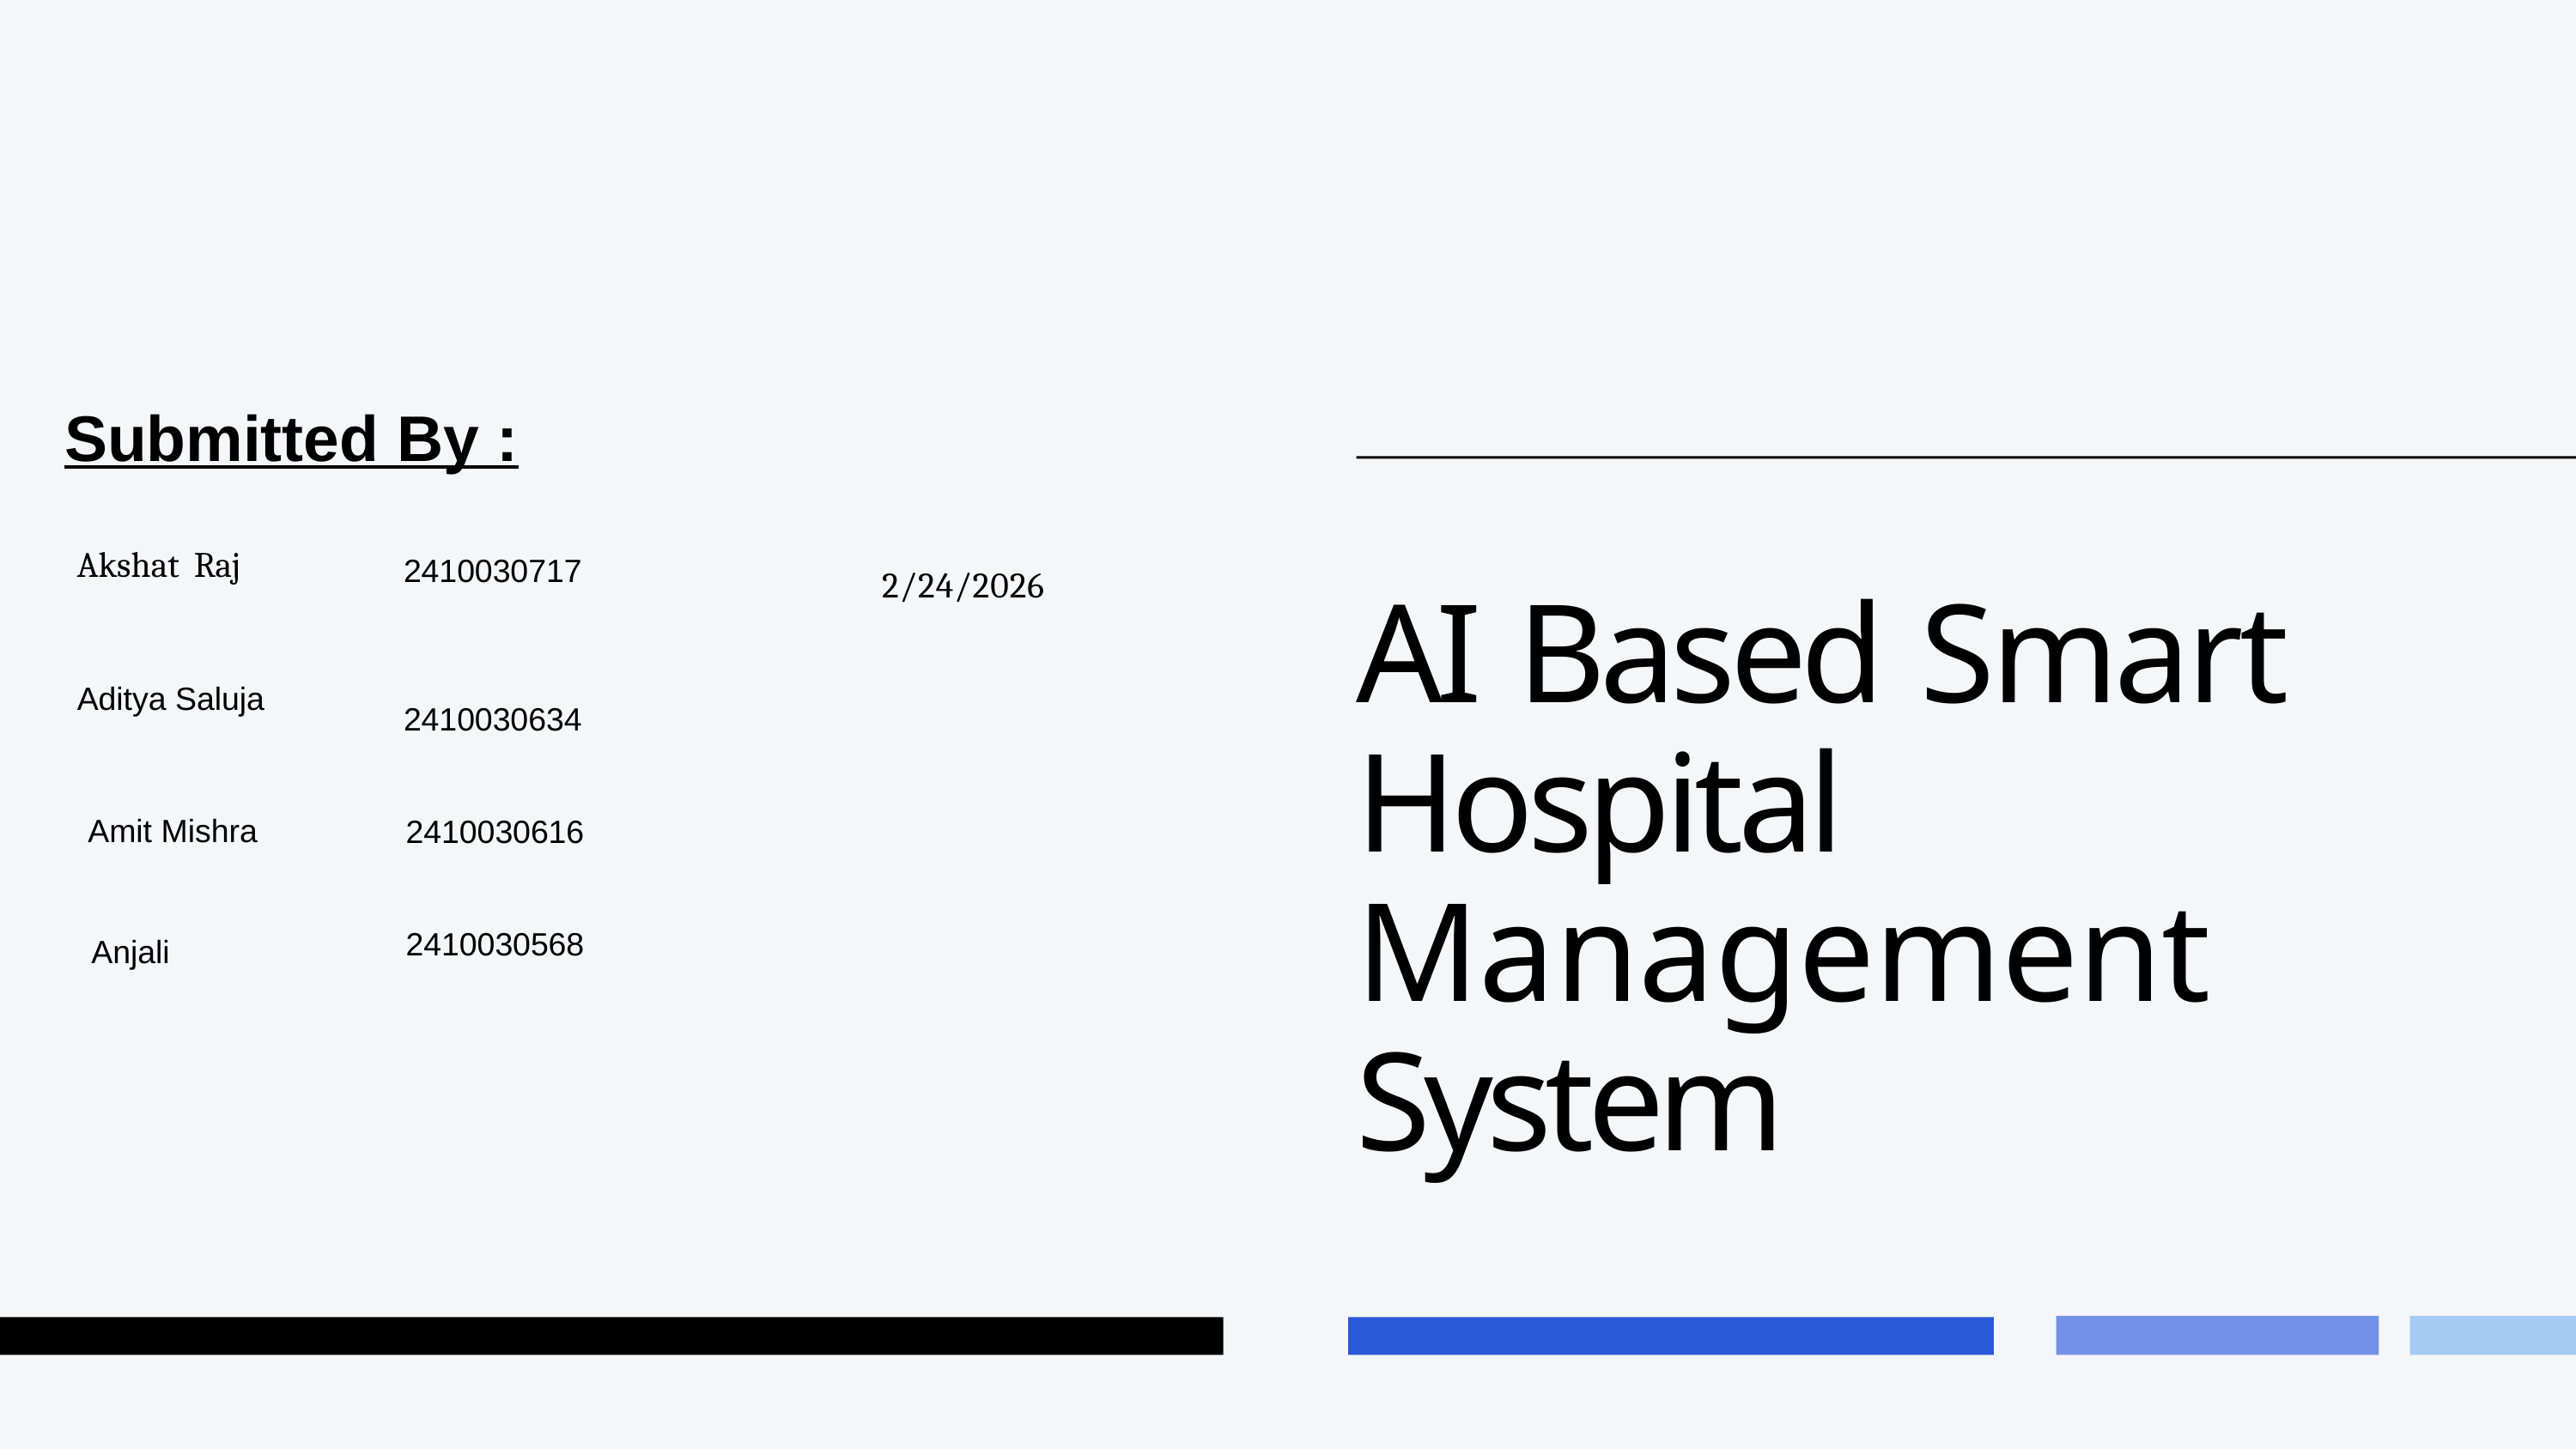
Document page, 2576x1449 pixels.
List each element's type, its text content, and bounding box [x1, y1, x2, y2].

text_box [1356, 456, 2576, 459]
text_box [0, 1317, 1224, 1355]
text_box 2410030568 [393, 917, 621, 969]
text_box [2056, 1315, 2379, 1355]
text_box Submitted By : [52, 391, 632, 482]
text_box Amit Mishra [75, 803, 301, 855]
text_box 2410030616 [393, 804, 635, 857]
text_box 2410030634 [391, 692, 617, 743]
text_box 2410030717 [391, 543, 655, 596]
text_box AI Based Smart Hospital Management System [1354, 562, 2440, 1178]
text_box [2409, 1315, 2576, 1355]
text_box 2/24/2026 [879, 561, 1069, 606]
text_box Akshat Raj [75, 539, 249, 585]
text_box Aditya Saluja [64, 671, 290, 724]
text_box [1348, 1317, 1994, 1355]
text_box Anjali [78, 925, 283, 976]
